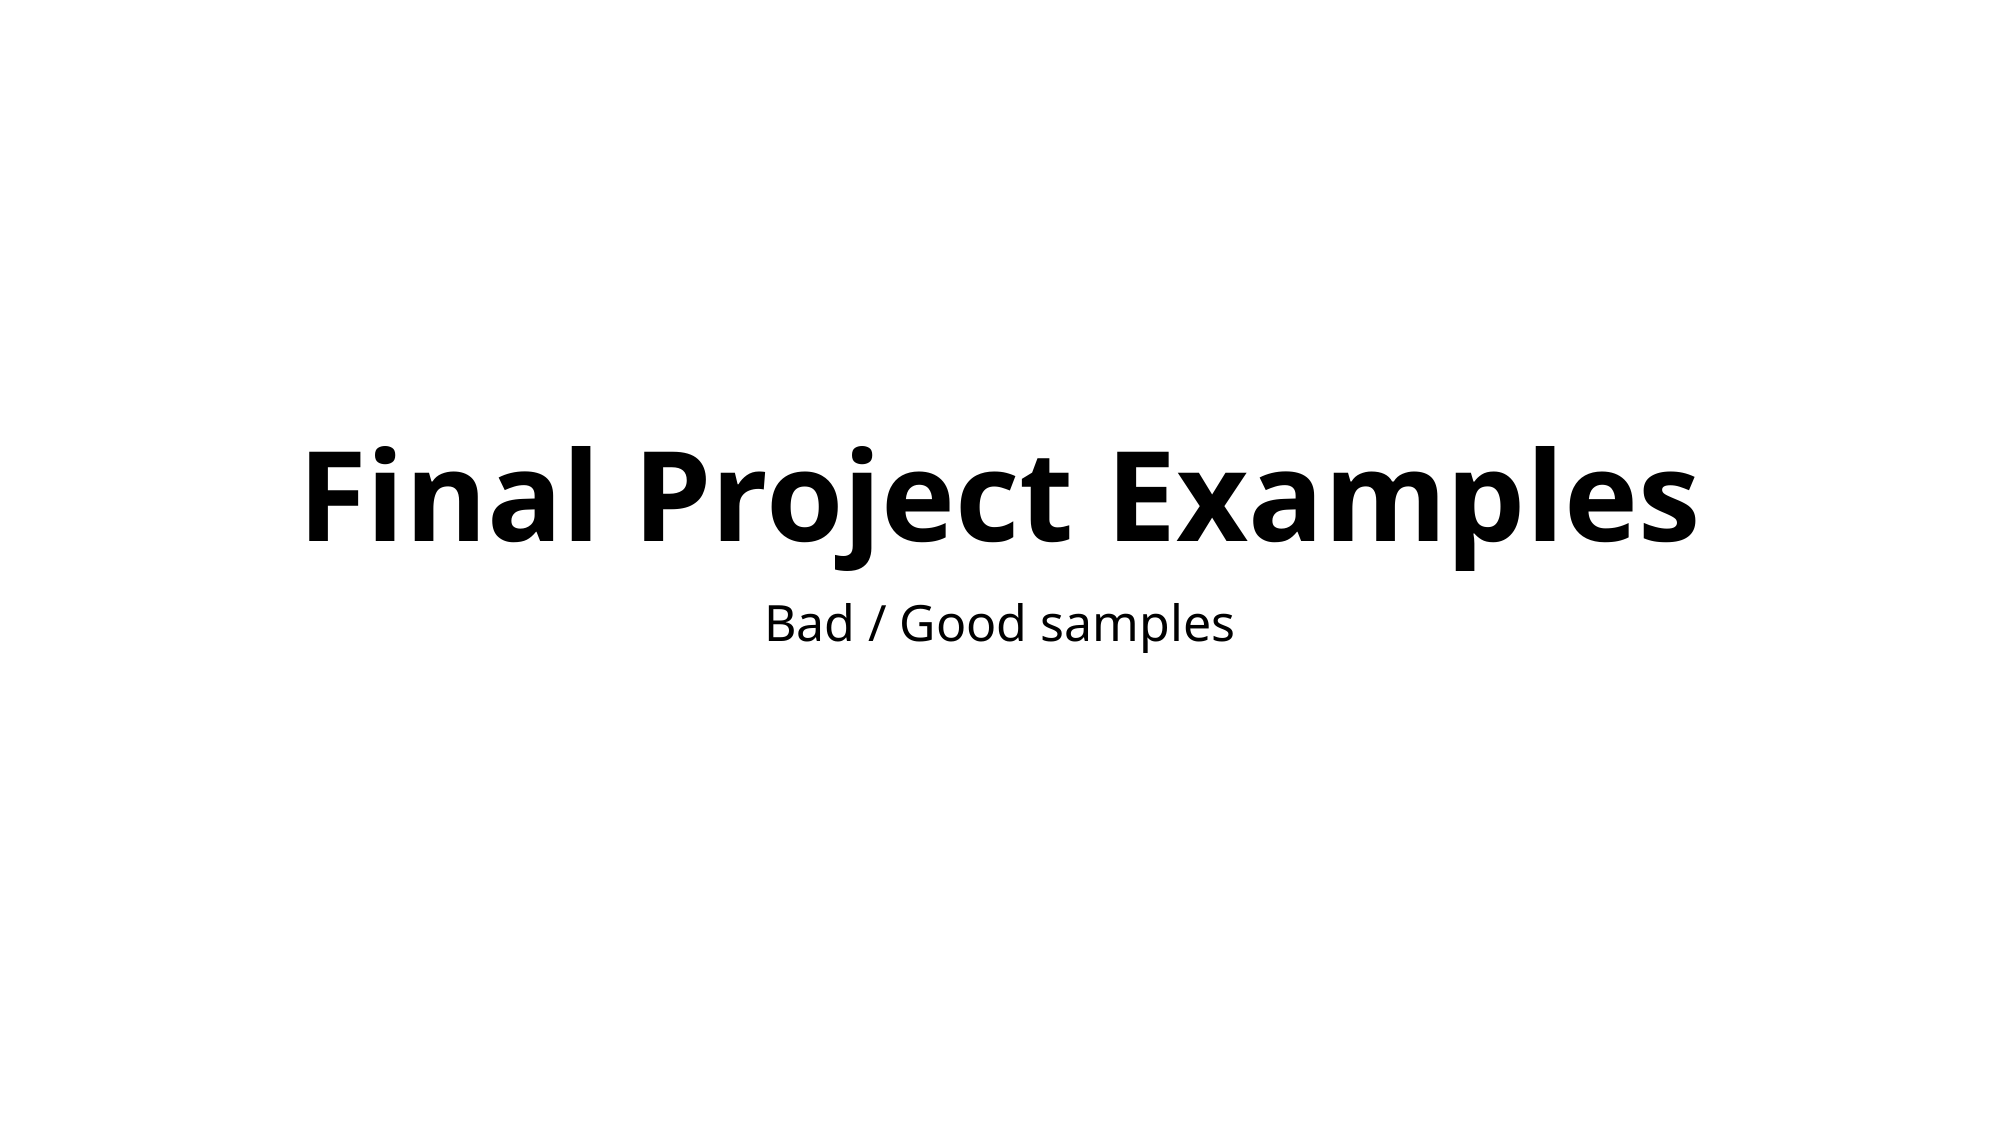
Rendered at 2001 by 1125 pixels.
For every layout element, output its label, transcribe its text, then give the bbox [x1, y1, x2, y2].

subtitle Bad / Good samples [249, 590, 1750, 863]
title Final Project Examples [249, 184, 1750, 576]
